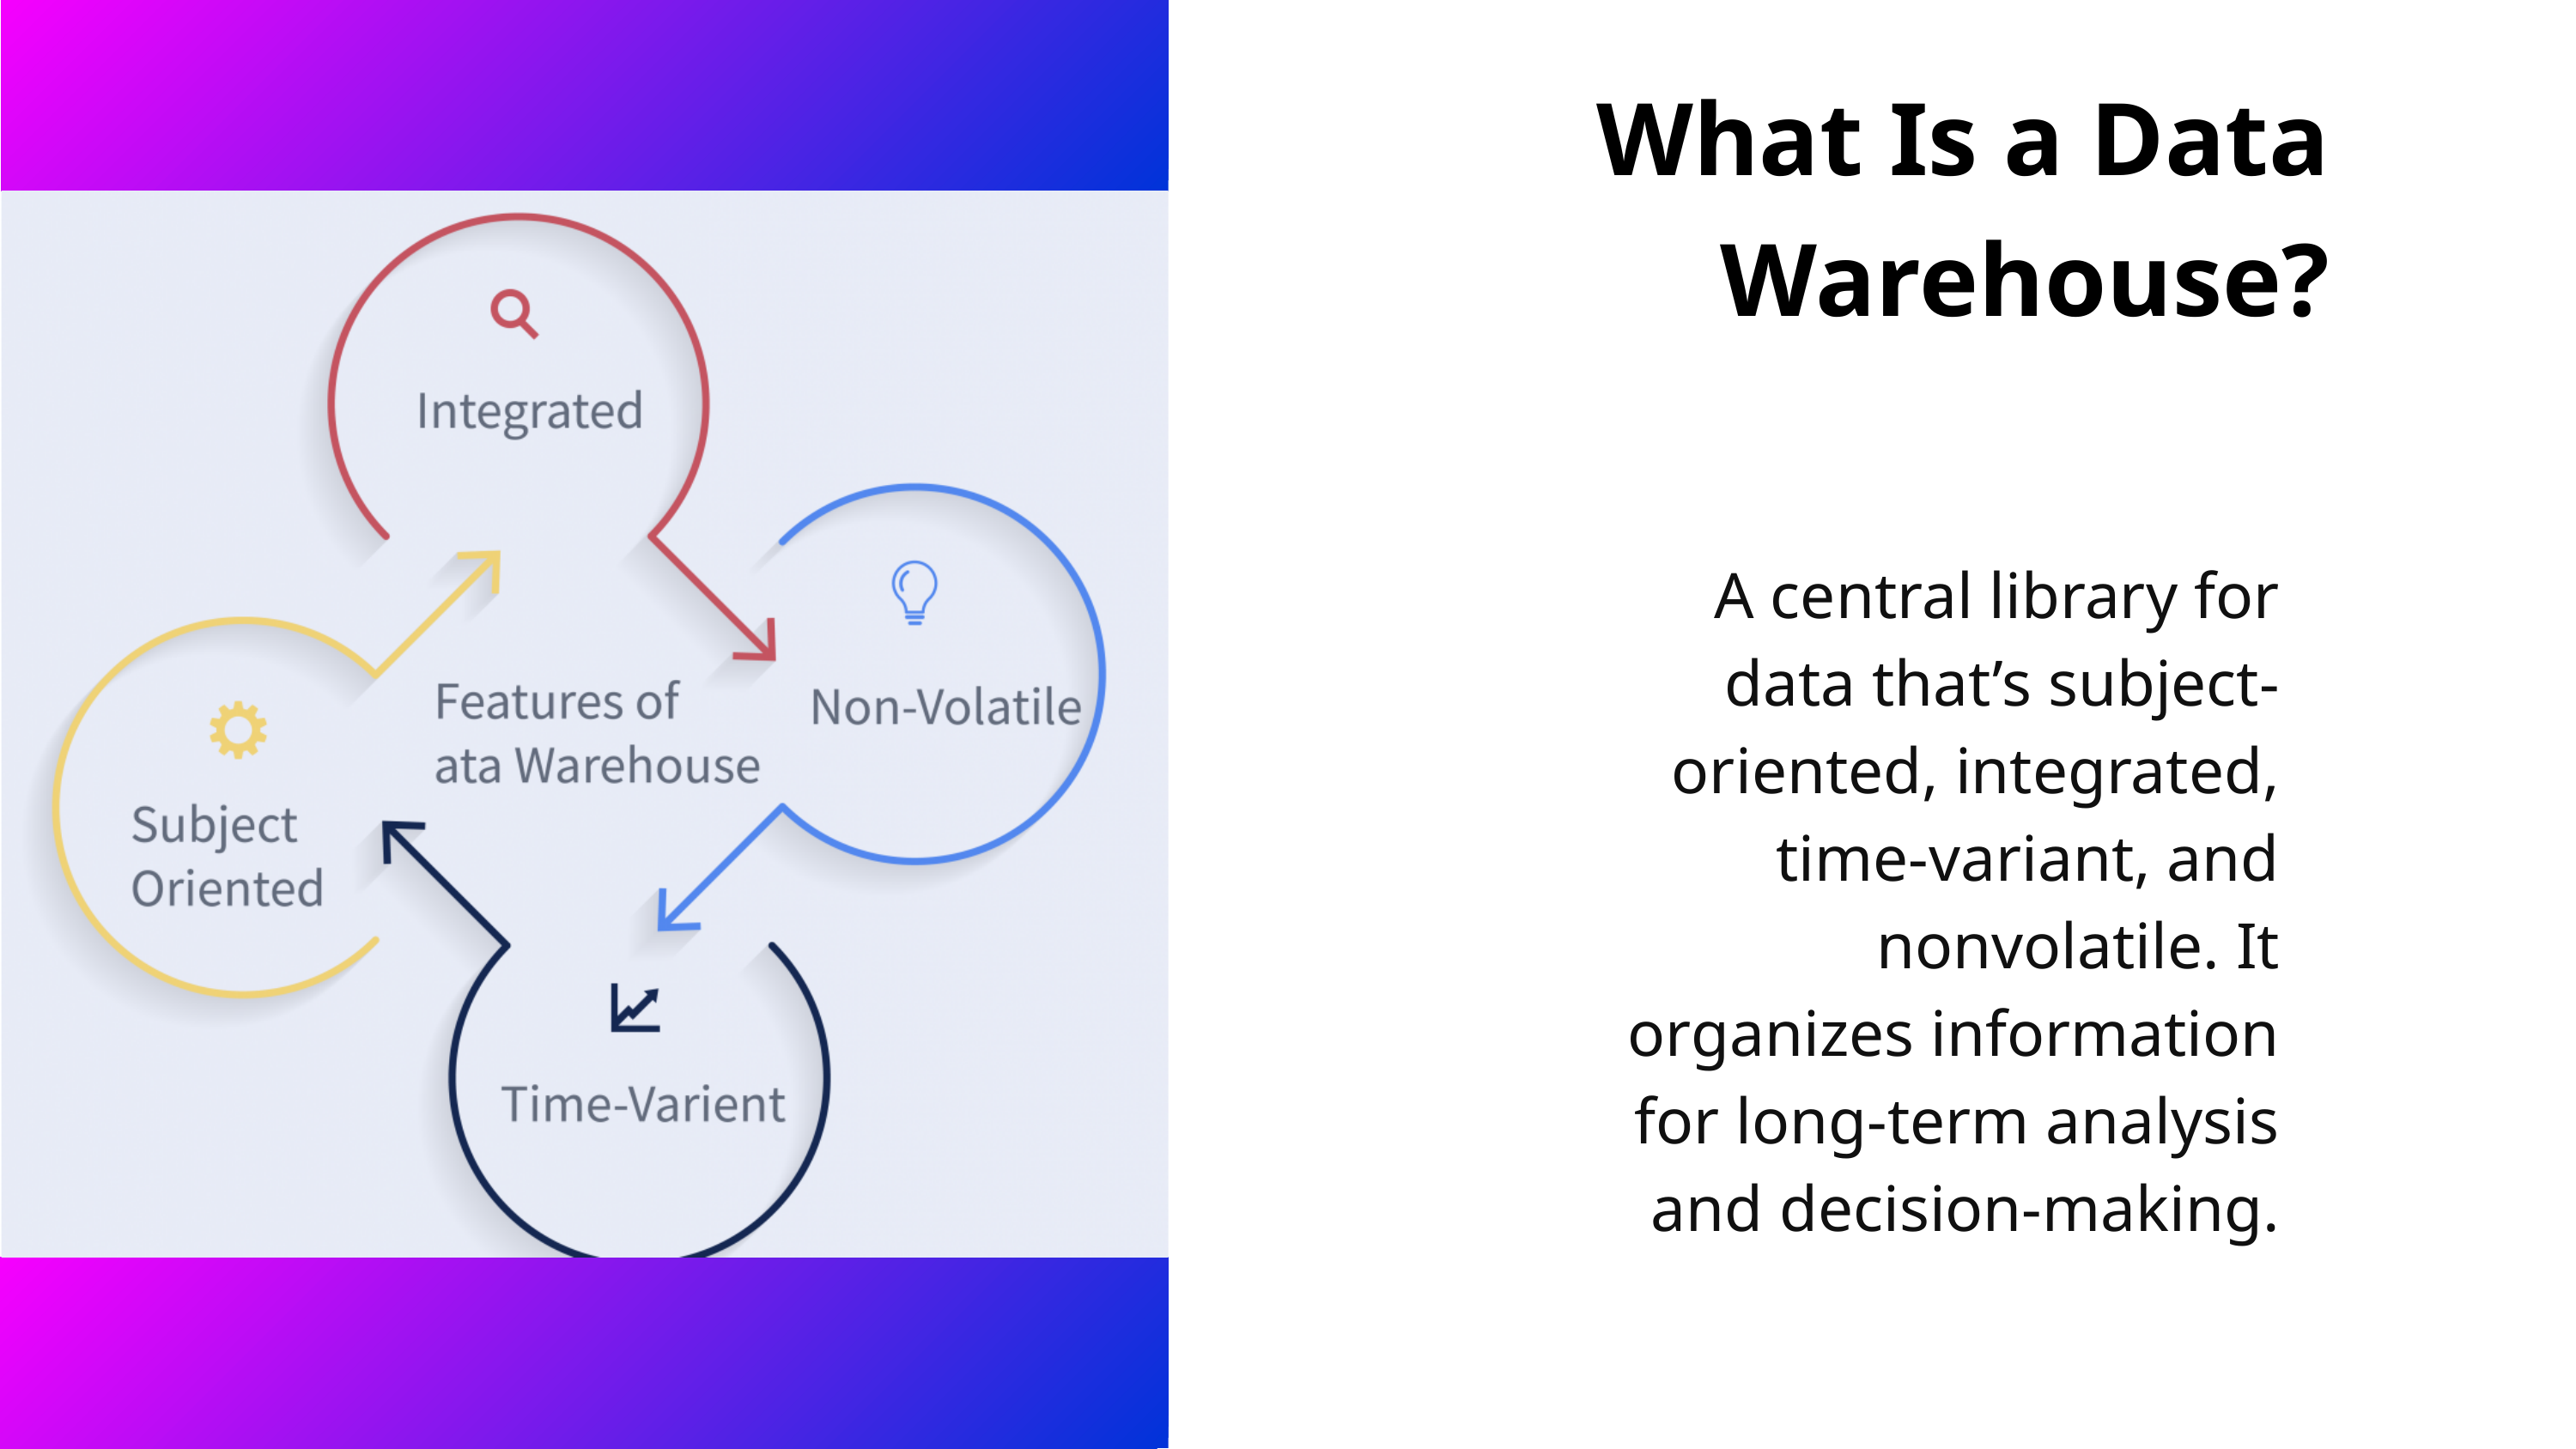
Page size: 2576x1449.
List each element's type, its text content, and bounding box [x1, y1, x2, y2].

text_box What Is a Data Warehouse? [1499, 55, 2330, 336]
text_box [1, 0, 1169, 191]
text_box [1, 197, 1169, 1257]
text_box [0, 1257, 1169, 1449]
text_box A central library for data that’s subject-oriented, integrated, time-variant, and nonvolatile. It organizes information for long-term analysis and decision-making. [1574, 543, 2281, 1245]
